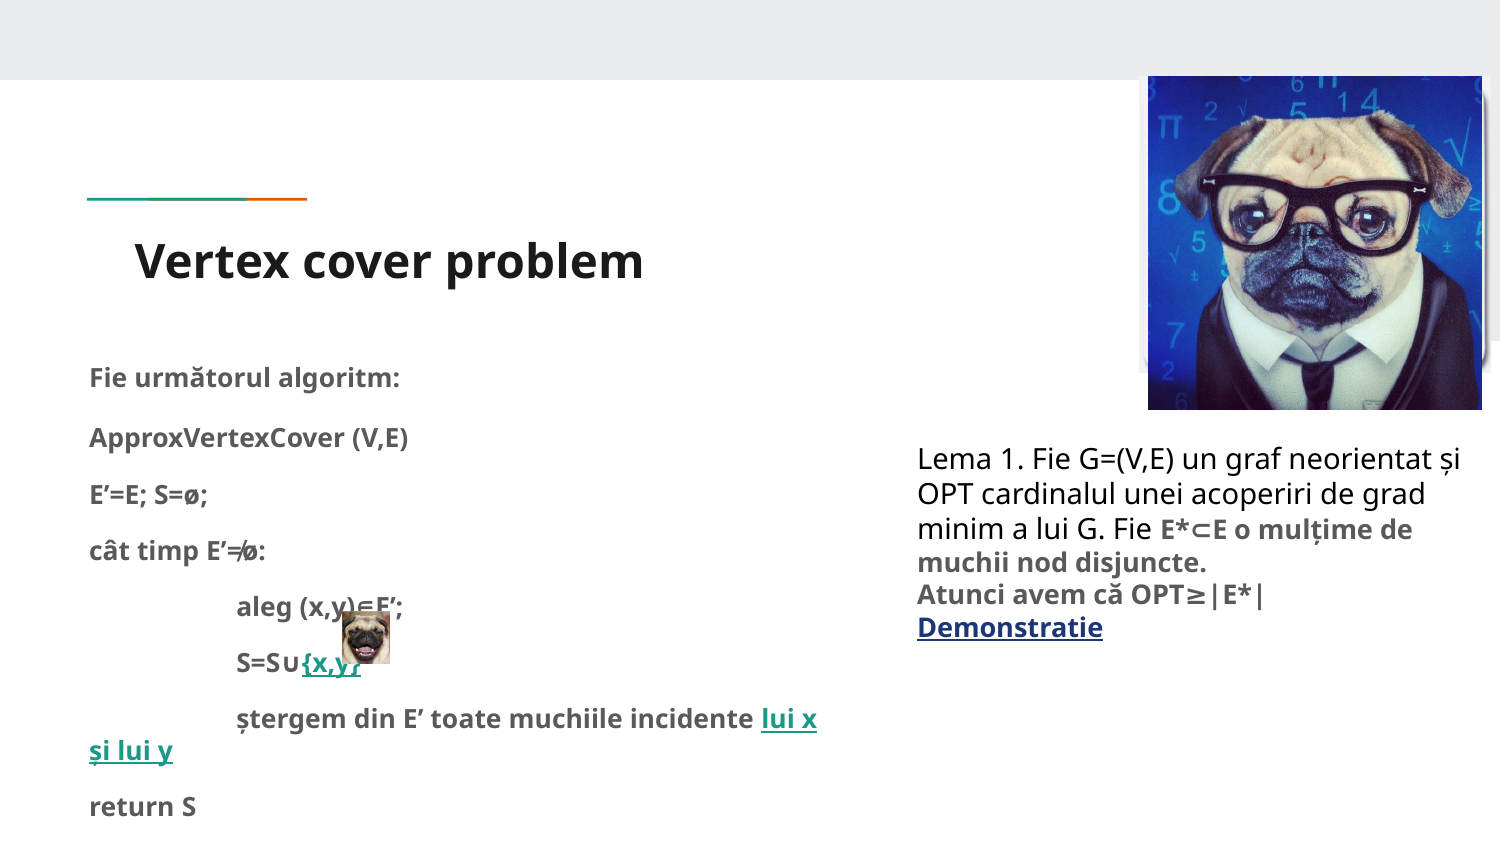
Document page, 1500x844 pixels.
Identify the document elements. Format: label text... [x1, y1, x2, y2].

list Fie următorul algoritm: ApproxVertexCover (V,E) E’=E; S=ø; cât timp E’≠ø: aleg (x,y)∊E’; S=S∪{x,y} ștergem din E’ toate muchiile incidente lui x și lui y return S [74, 341, 857, 838]
picture [1138, 75, 1500, 410]
title Vertex cover problem [119, 216, 1133, 305]
text_box Lema 1. Fie G=(V,E) un graf neorientat și OPT cardinalul unei acoperiri de grad minim a lui G. Fie E*⊂E o mulțime de muchii nod disjuncte. Atunci avem că OPT≥|E*| Demonstratie [902, 425, 1492, 697]
picture [342, 611, 390, 664]
